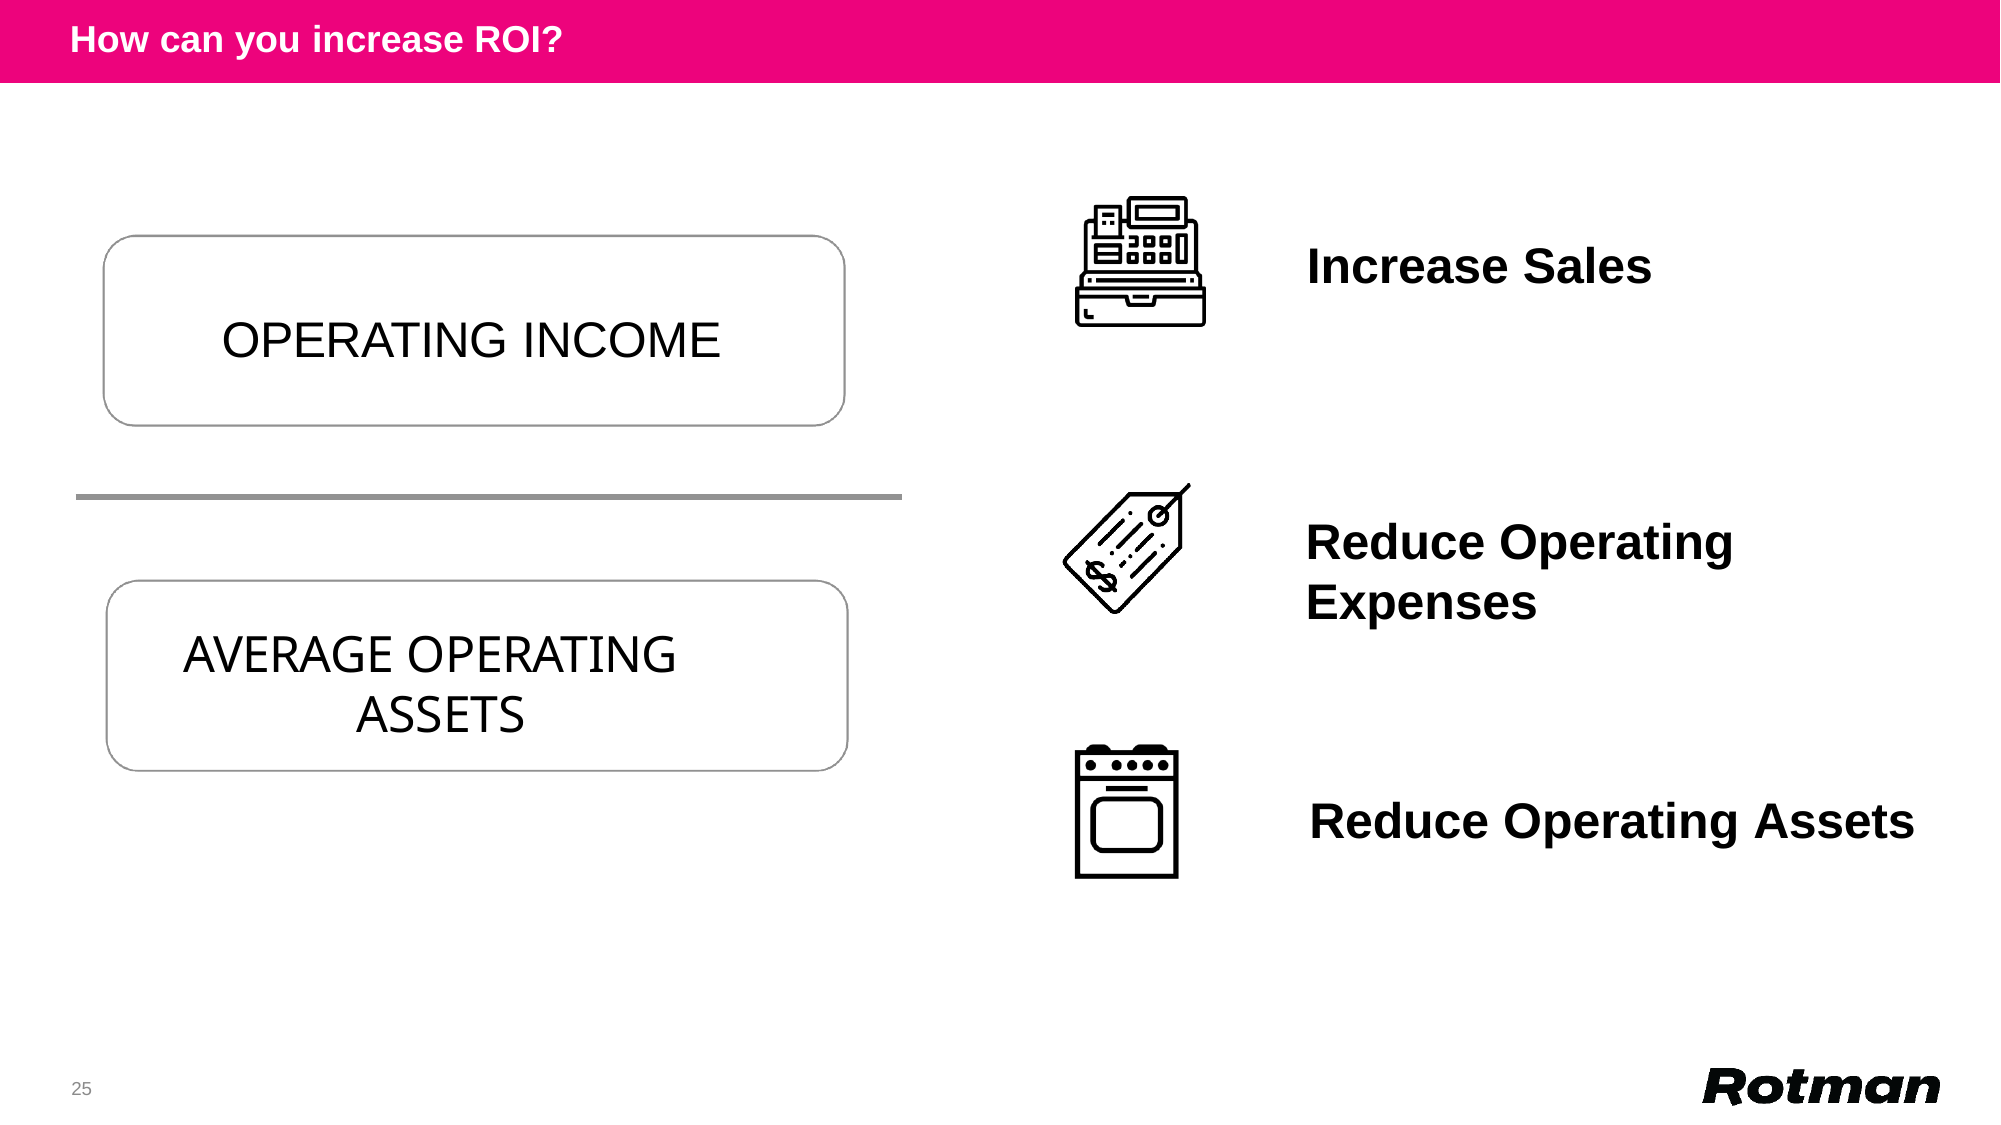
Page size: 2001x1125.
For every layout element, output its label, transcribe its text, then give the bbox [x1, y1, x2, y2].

picture [1075, 196, 1207, 327]
picture [1062, 483, 1192, 614]
picture [101, 234, 846, 427]
text_box Reduce Operating Expenses [1303, 506, 1981, 629]
picture [1702, 1068, 1940, 1106]
text_box Increase Sales [1304, 231, 1686, 294]
text_box Reduce Operating Assets [1307, 786, 1981, 849]
slide_number 25 [39, 761, 118, 1125]
subtitle How can you increase ROI? [55, 0, 1630, 79]
picture [104, 579, 849, 773]
picture [1074, 744, 1179, 879]
